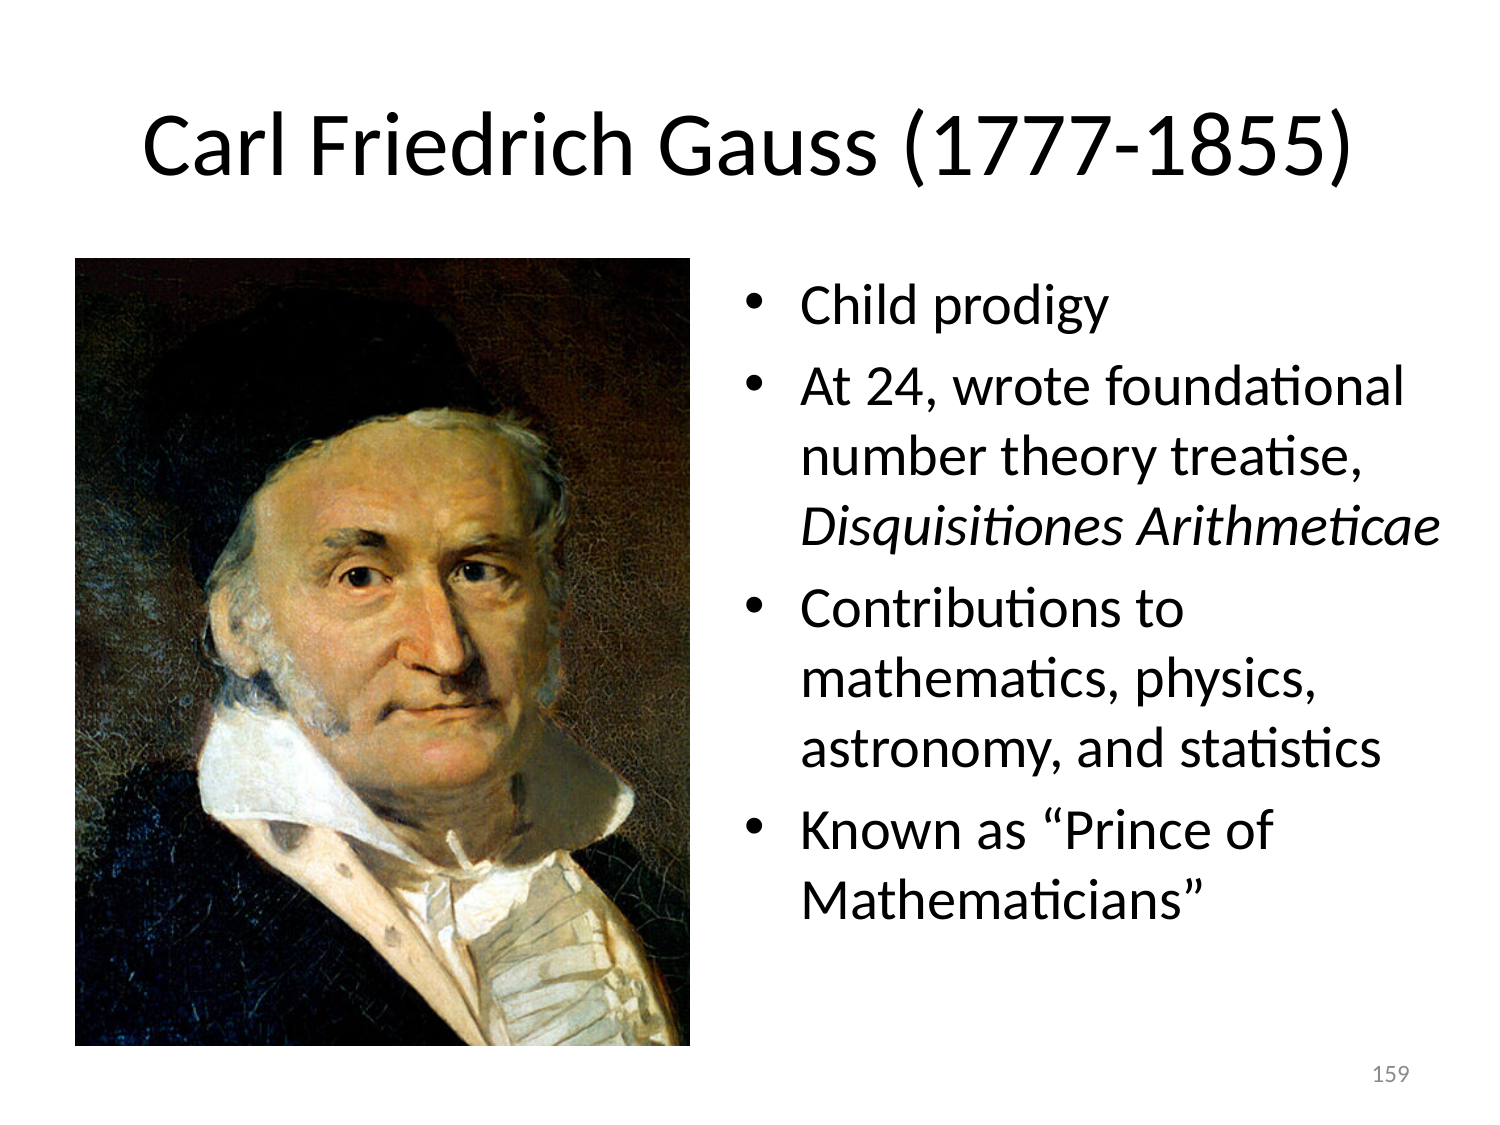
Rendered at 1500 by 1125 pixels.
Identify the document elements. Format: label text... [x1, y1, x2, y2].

slide_number 159 [1074, 1042, 1425, 1103]
picture [74, 258, 690, 1047]
list Child prodigy At 24, wrote foundational number theory treatise, Disquisitiones Arithmeticae Contributions to mathematics, physics, astronomy, and statistics Known as “Prince of Mathematicians” [729, 258, 1478, 1001]
title Carl Friedrich Gauss (1777-1855) [75, 45, 1425, 233]
